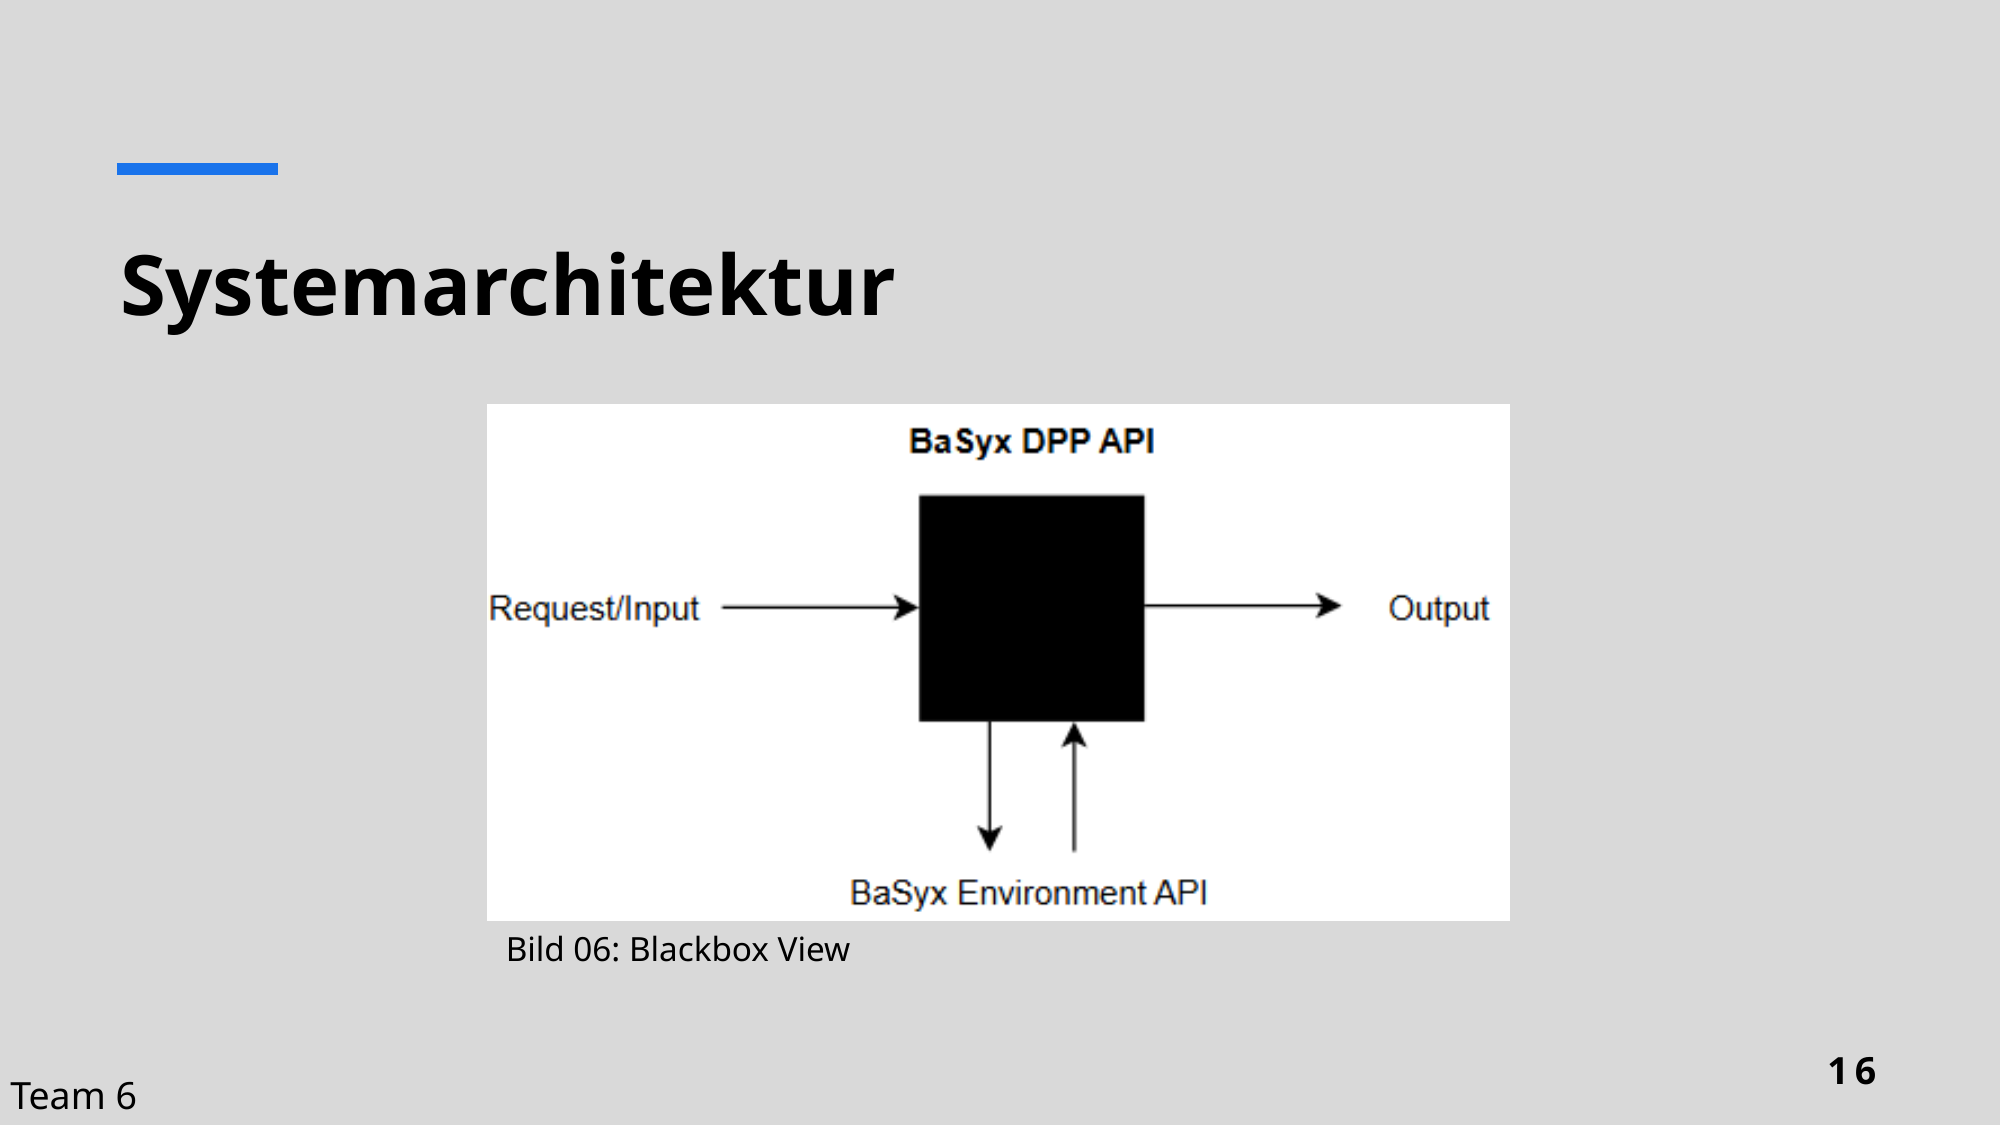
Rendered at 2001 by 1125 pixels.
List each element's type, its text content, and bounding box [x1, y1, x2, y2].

picture [487, 404, 1510, 921]
slide_number 16 [1772, 1042, 1892, 1103]
text_box Team 6 [0, 1064, 152, 1125]
title Systemarchitektur [105, 224, 1892, 405]
text_box Bild 06: Blackbox View [490, 921, 879, 976]
